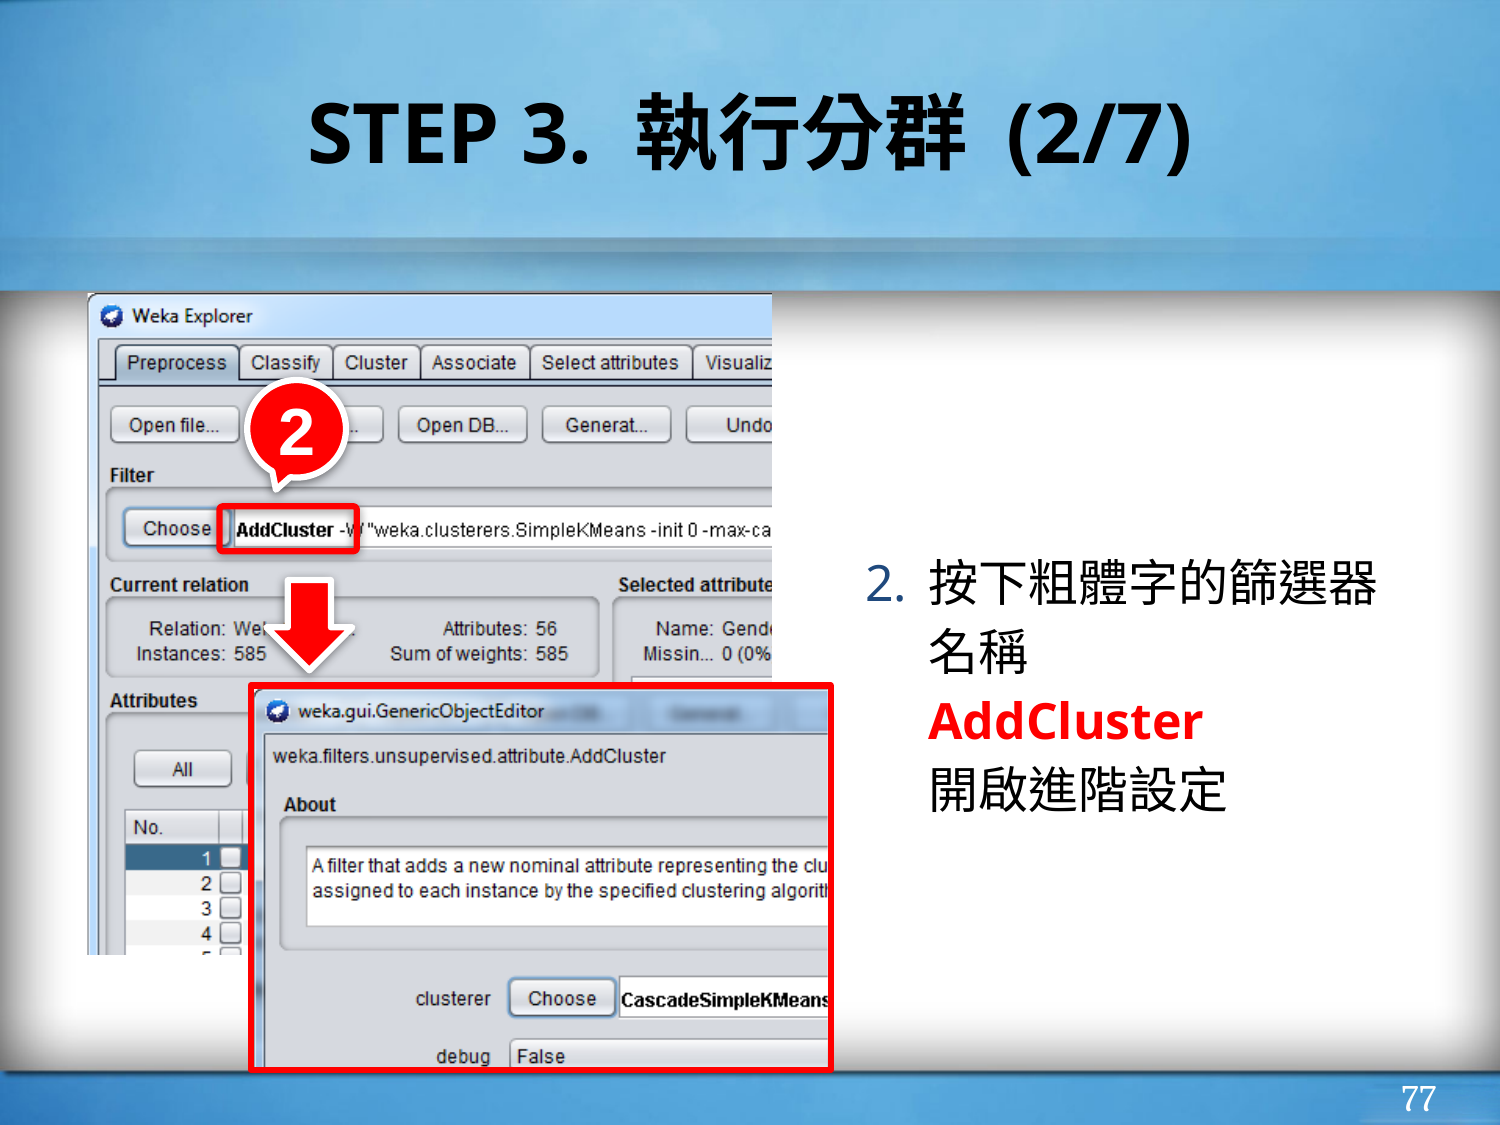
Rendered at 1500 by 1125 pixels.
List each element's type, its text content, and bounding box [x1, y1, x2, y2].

picture [0, 0, 1500, 1125]
title STEP 3. 執行分群 (2/7) [78, 27, 1422, 232]
slide_number ‹#› [1350, 1074, 1488, 1118]
list 按下粗體字的篩選器名稱 AddCluster 開啟進階設定 [838, 293, 1432, 1067]
